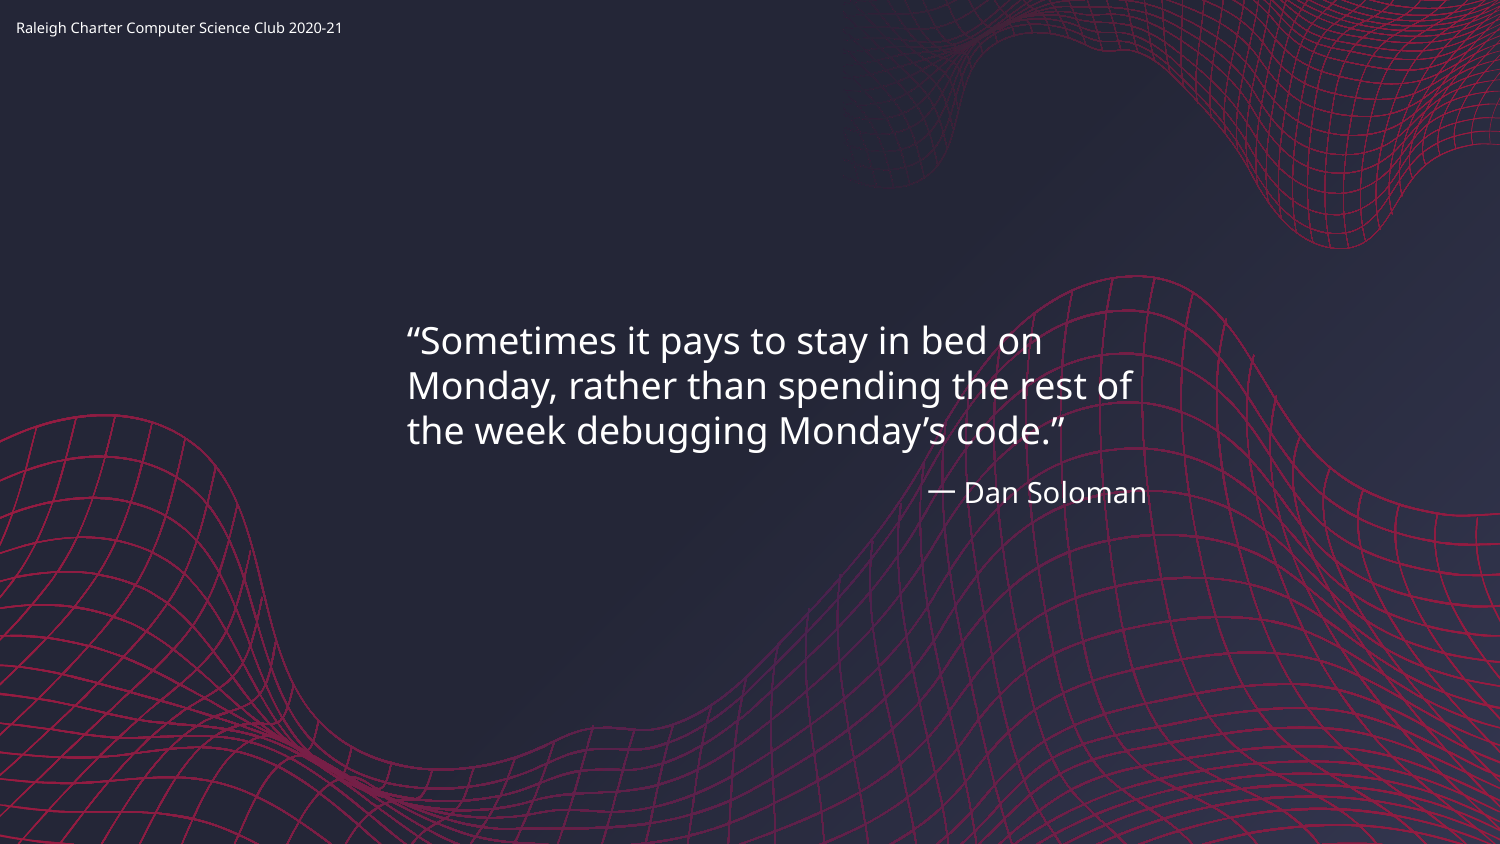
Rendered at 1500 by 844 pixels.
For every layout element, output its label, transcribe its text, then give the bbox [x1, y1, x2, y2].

title 一Dan Soloman [361, 459, 1163, 524]
subtitle “Sometimes it pays to stay in bed on Monday, rather than spending the rest of the week debugging Monday’s code.” [391, 314, 1193, 513]
